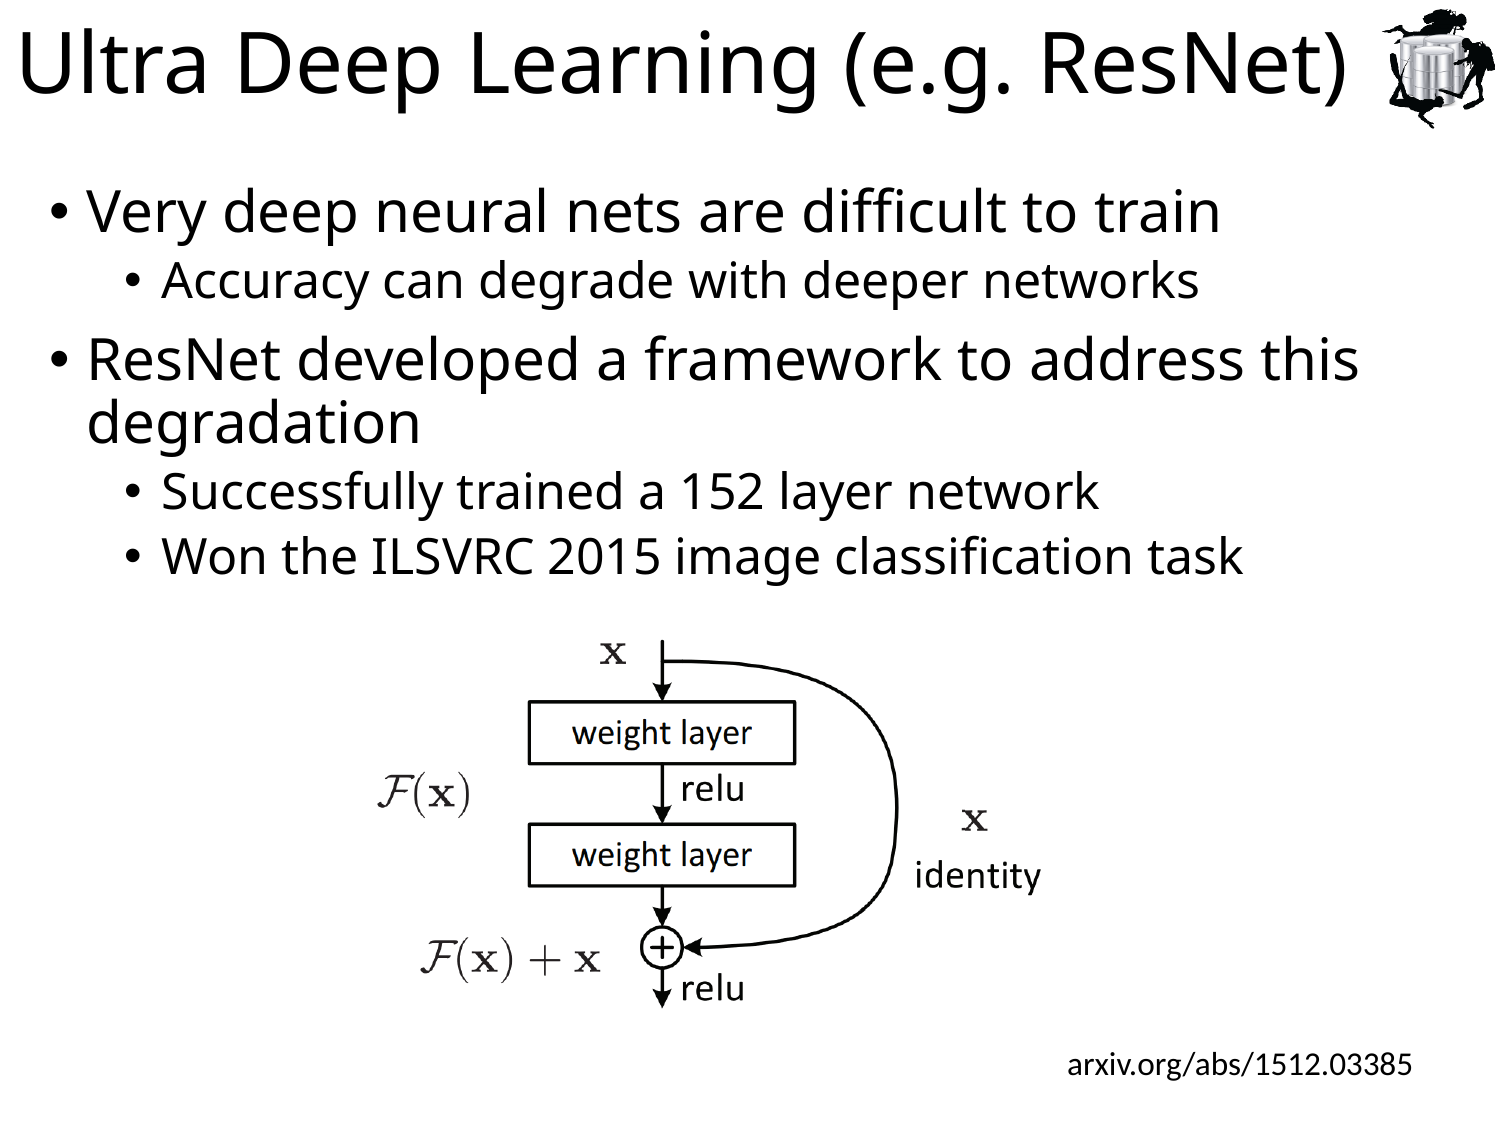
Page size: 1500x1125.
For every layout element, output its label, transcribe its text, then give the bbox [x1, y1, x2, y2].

text_box arxiv.org/abs/1512.03385 [1052, 1034, 1500, 1090]
list Very deep neural nets are difficult to train Accuracy can degrade with deeper networks ResNet developed a framework to address this degradation Successfully trained a 152 layer network Won the ILSVRC 2015 image classification task [34, 174, 1482, 1014]
title Ultra Deep Learning (e.g. ResNet) [0, 0, 1377, 131]
picture [1377, 5, 1498, 131]
picture [374, 630, 1053, 1014]
